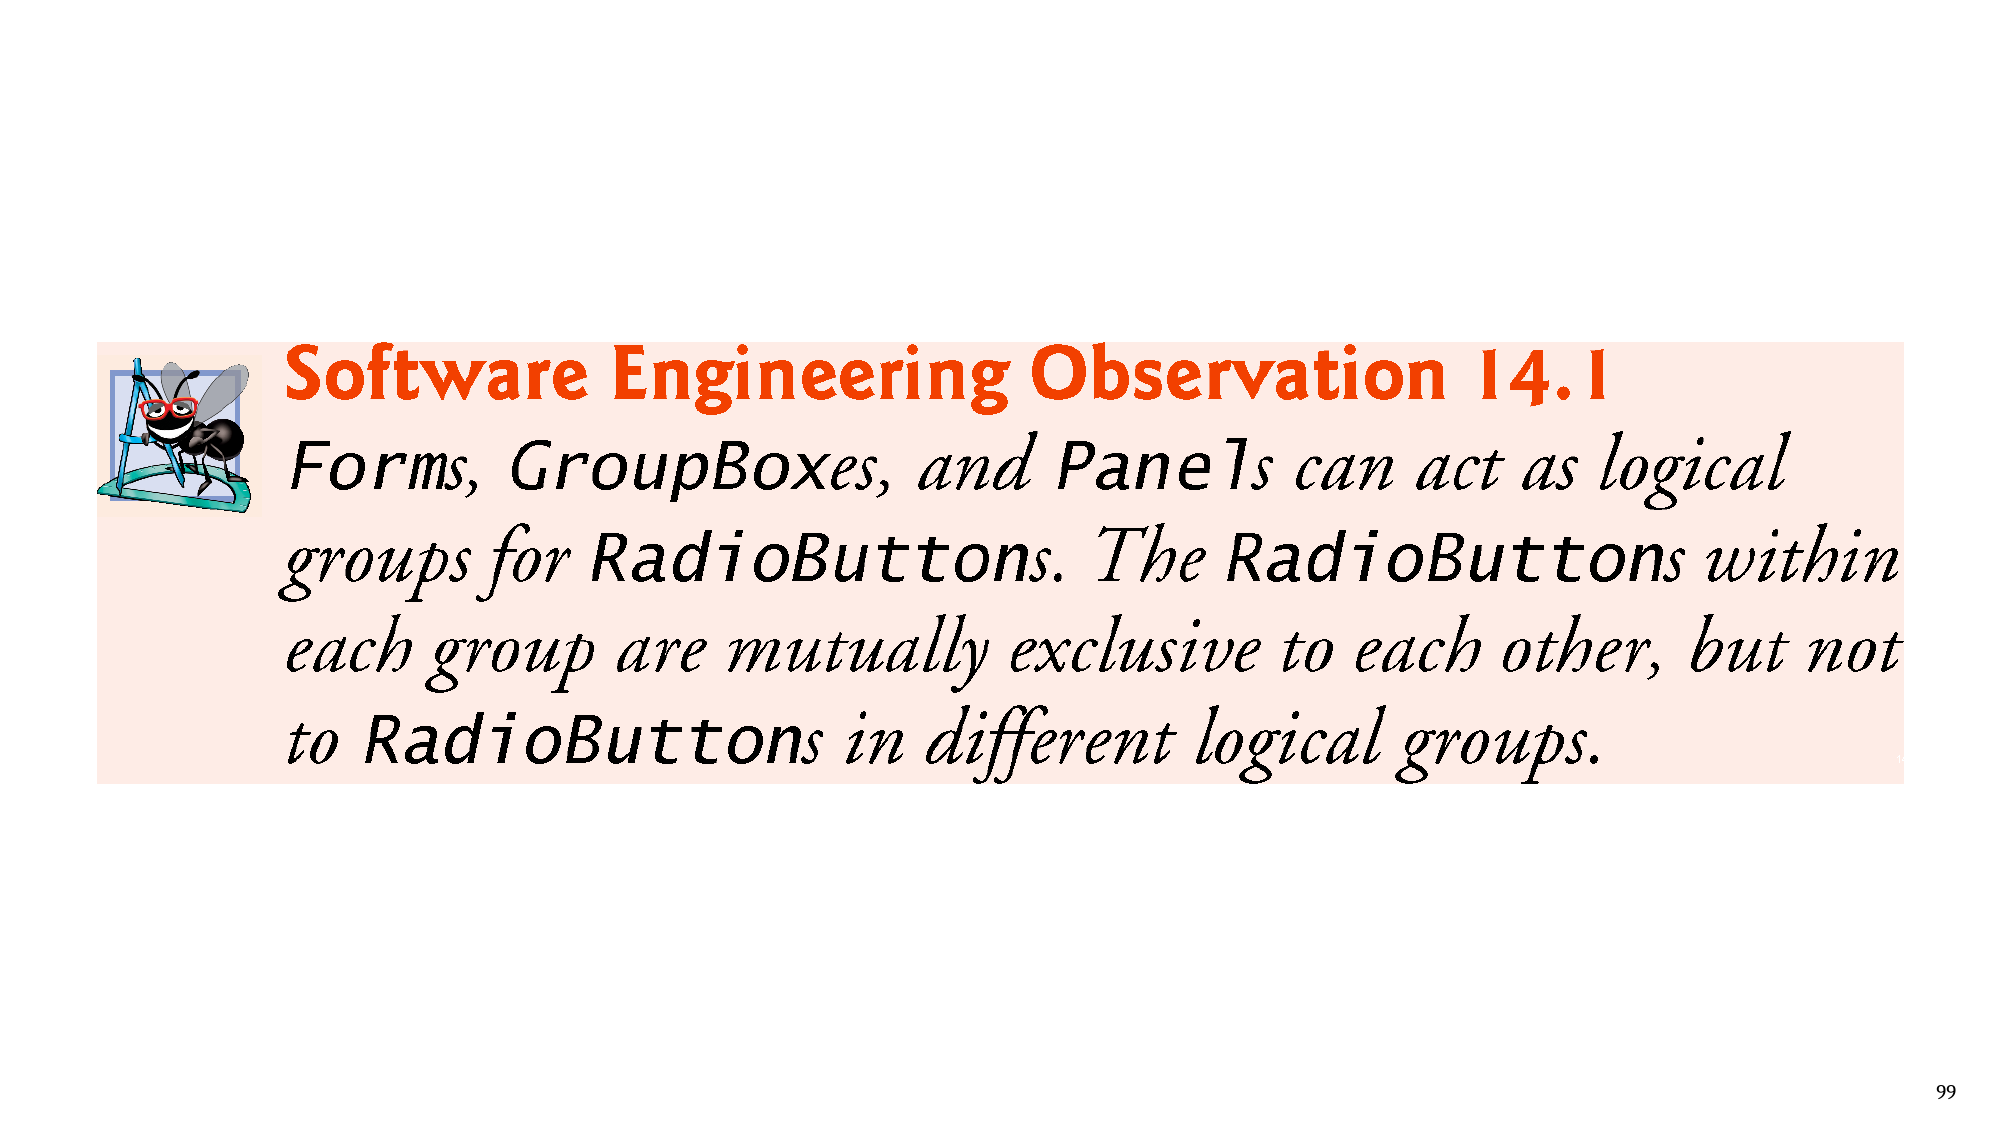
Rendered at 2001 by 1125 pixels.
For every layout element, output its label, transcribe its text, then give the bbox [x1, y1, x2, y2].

picture [0, 245, 2000, 880]
slide_number 99 [1891, 1051, 1972, 1112]
